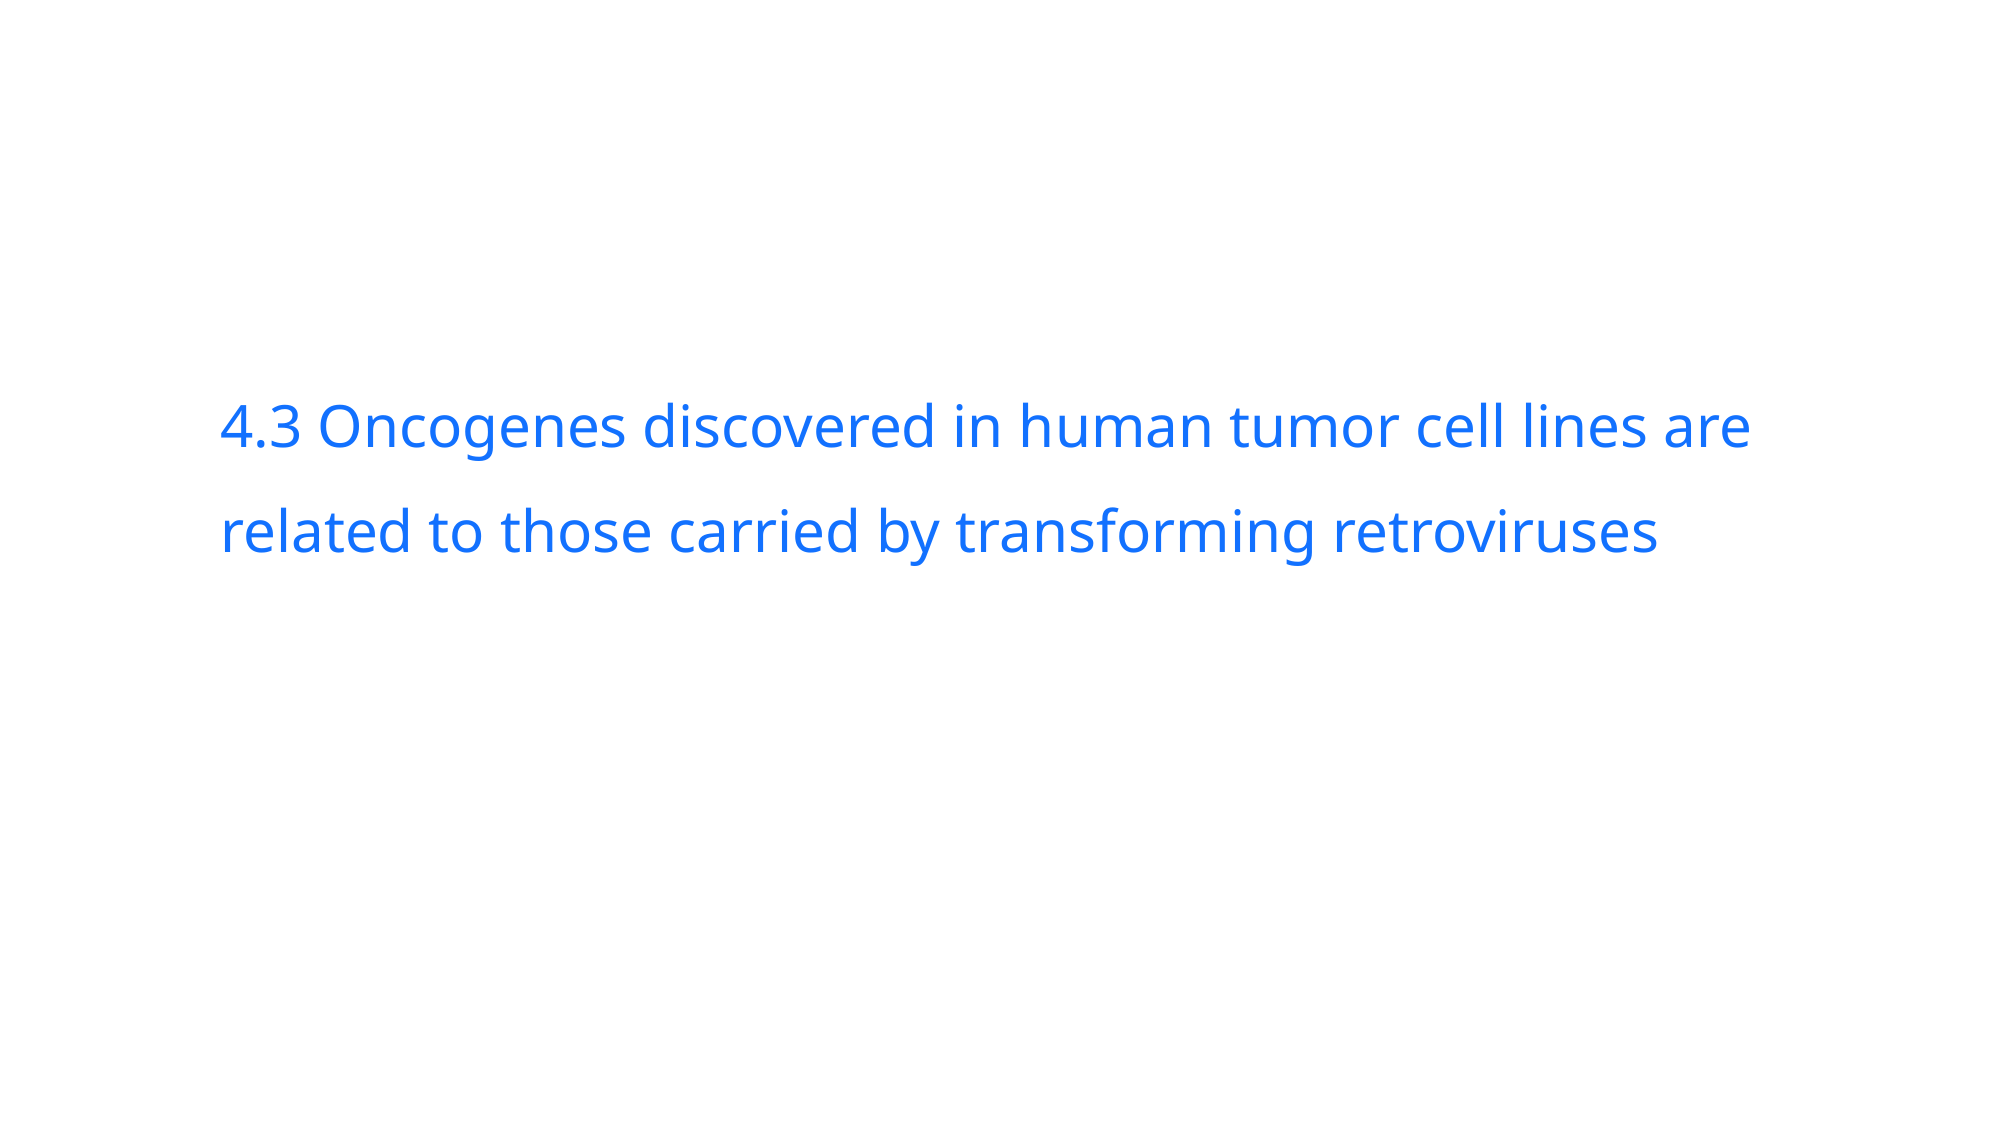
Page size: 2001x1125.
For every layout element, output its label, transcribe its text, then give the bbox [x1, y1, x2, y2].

text_box 4.3 Oncogenes discovered in human tumor cell lines are related to those carried by transforming retroviruses [205, 347, 1850, 572]
